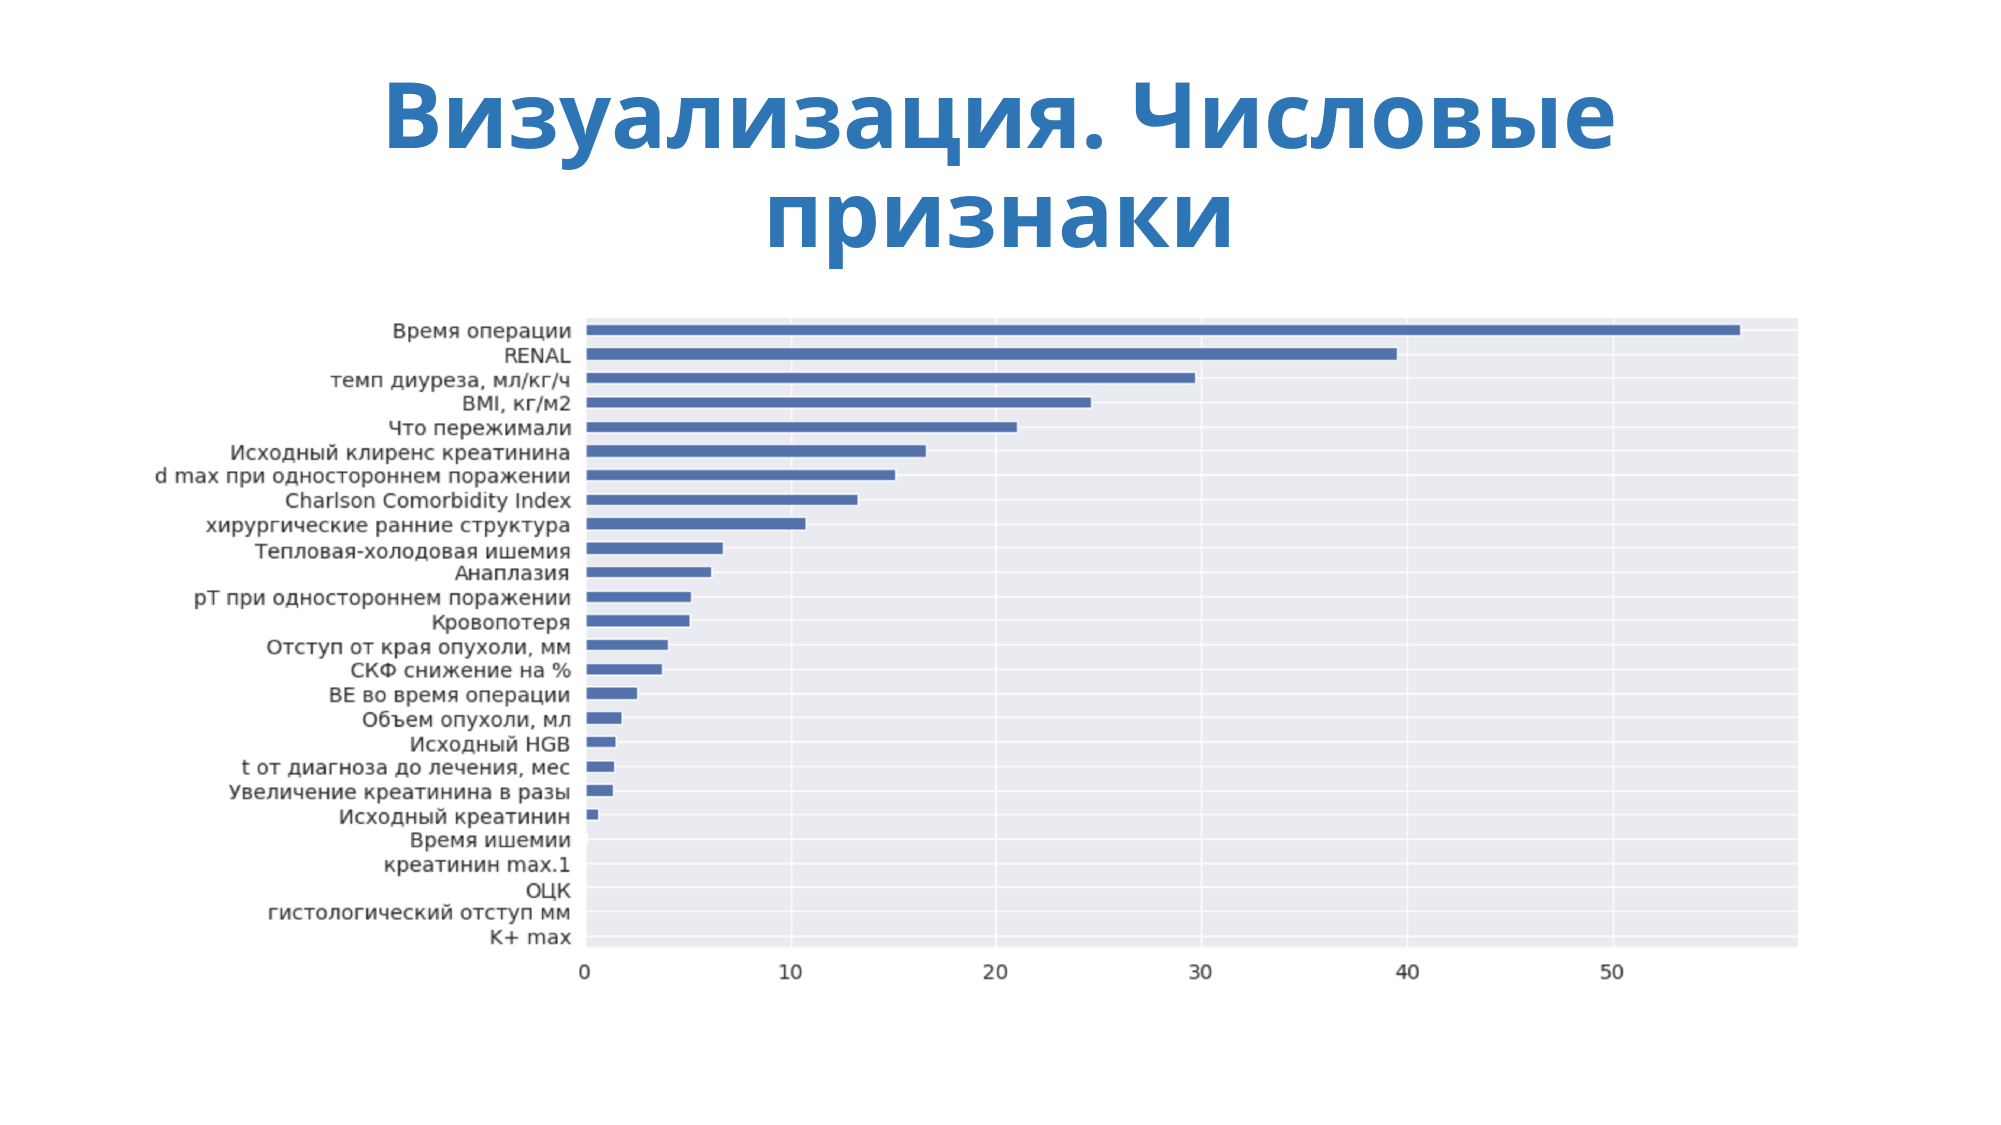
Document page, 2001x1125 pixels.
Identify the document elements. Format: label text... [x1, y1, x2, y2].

title Визуализация. Числовые признаки [137, 59, 1863, 278]
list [137, 305, 1863, 1007]
